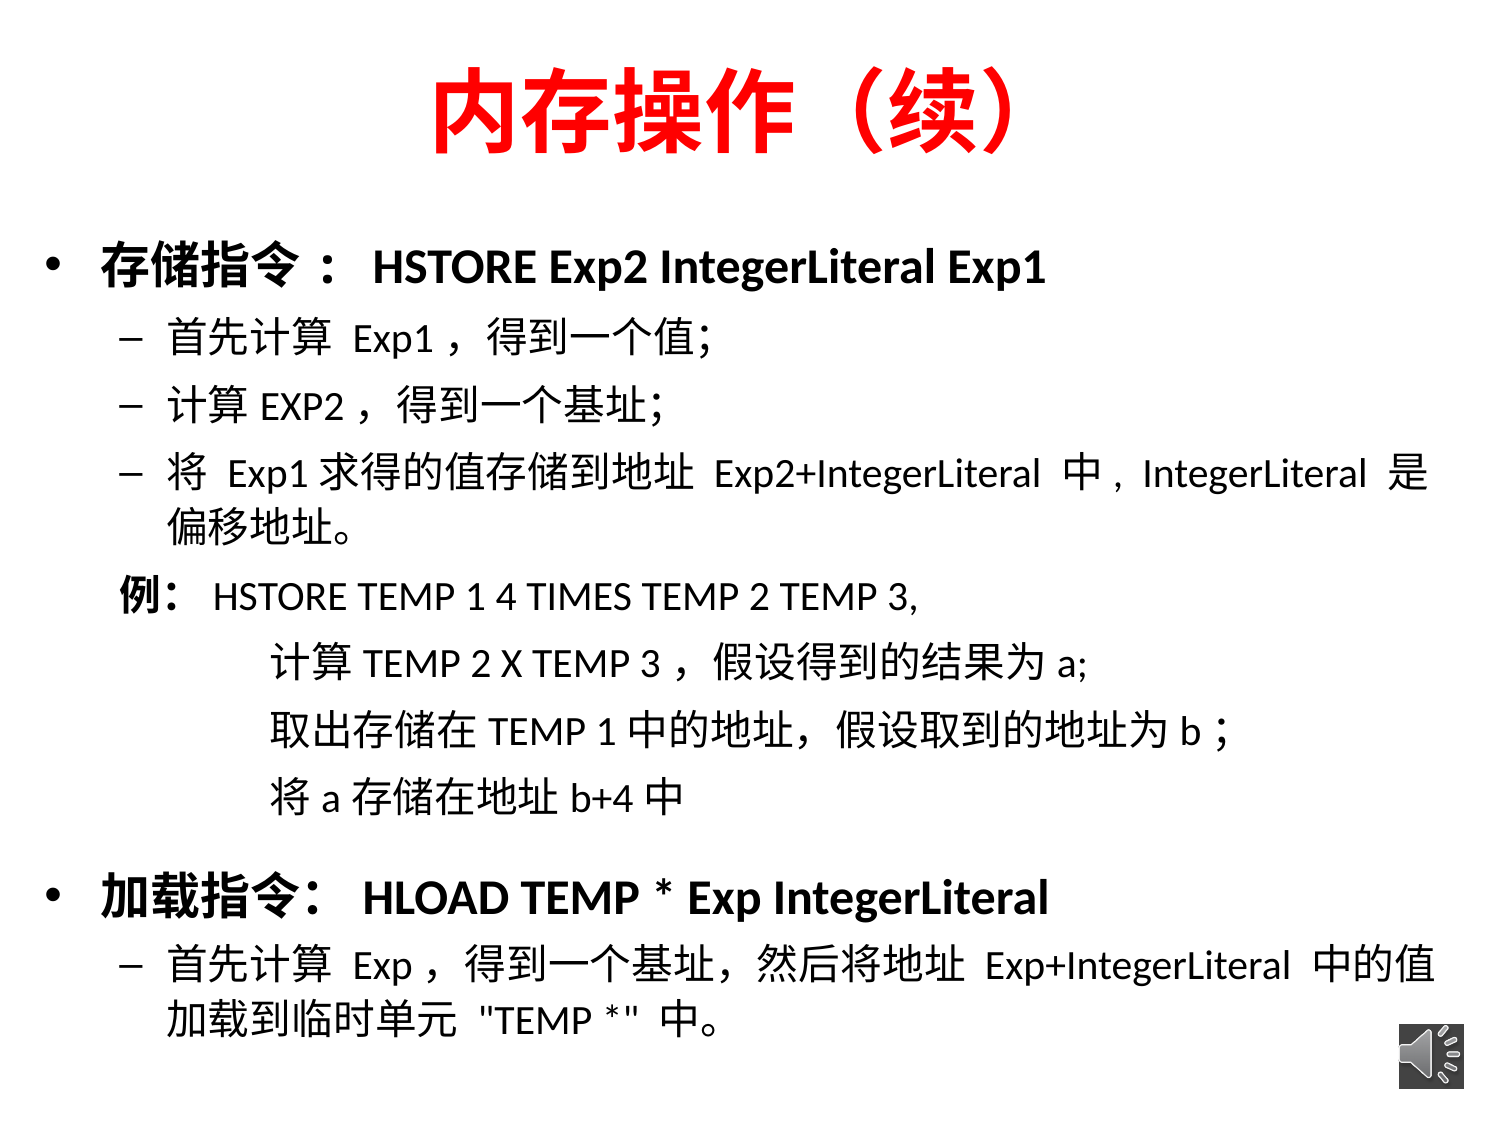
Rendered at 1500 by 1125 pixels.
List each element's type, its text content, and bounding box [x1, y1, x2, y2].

picture [1397, 1022, 1465, 1090]
title 内存操作（续） [74, 9, 1426, 209]
list 存储指令: HSTORE Exp2 IntegerLiteral Exp1 首先计算 Exp1，得到一个值； 计算EXP2，得到一个基址； 将 Exp1求得的值存储到地址 Exp2+IntegerLiteral 中, IntegerLiteral 是偏移地址。 例：HSTORE TEMP 1 4 TIMES TEMP 2 TEMP 3, 计算TEMP 2 X TEMP 3，假设得到的结果为a; 取出存储在TEMP 1中的地址，假设取到的地址为b； 将a存储在地址b+4中 加载指令：HLOAD TEMP * Exp IntegerLiteral 首先计算 Exp，得到一个基址，然后将地址 Exp+IntegerLiteral 中的值加载到临时单元 "TEMP *" 中。 [29, 220, 1483, 1047]
